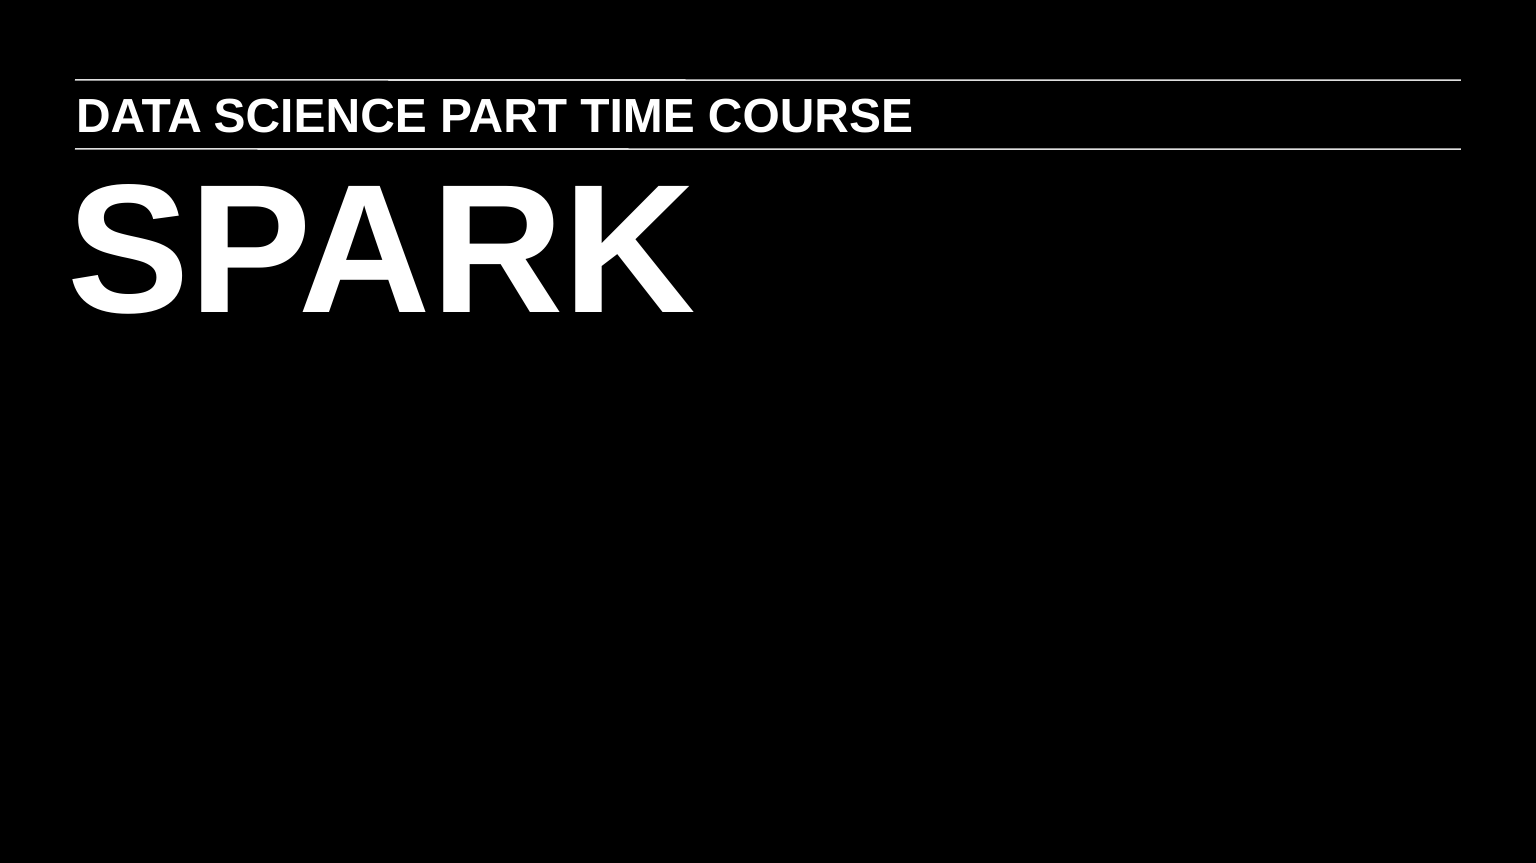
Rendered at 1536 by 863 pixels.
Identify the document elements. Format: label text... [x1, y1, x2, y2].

list DATA SCIENCE PART TIME COURSE [60, 80, 1112, 184]
title SPARK [56, 182, 1440, 823]
